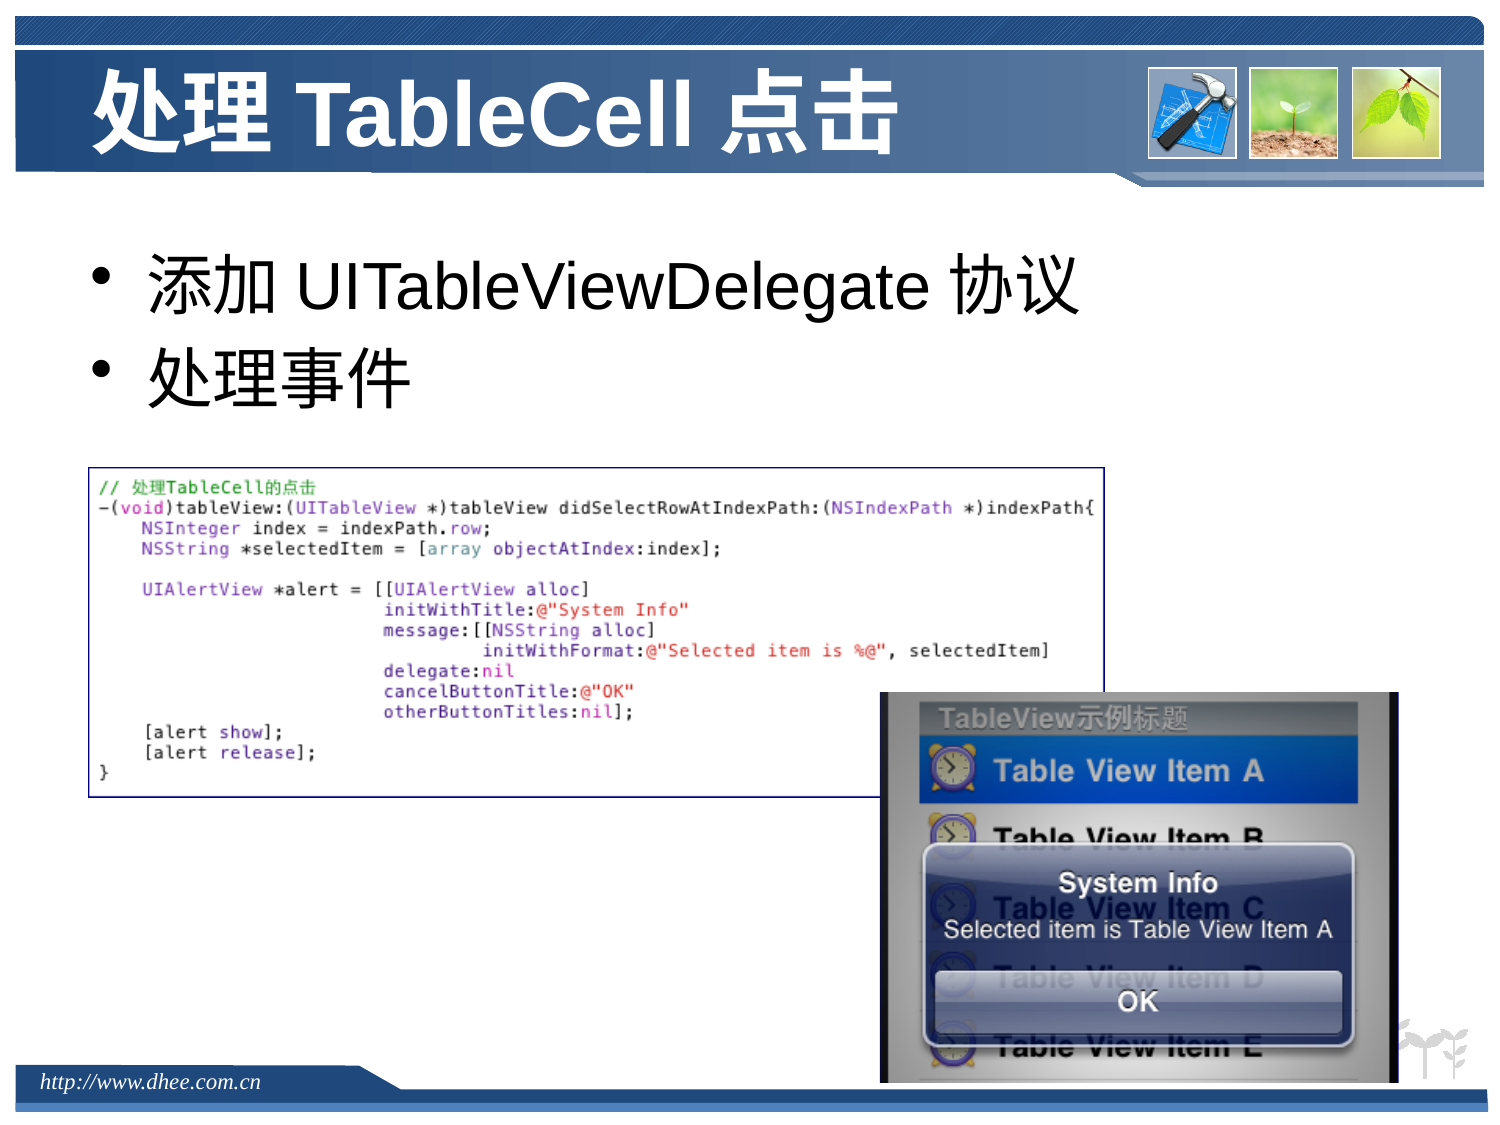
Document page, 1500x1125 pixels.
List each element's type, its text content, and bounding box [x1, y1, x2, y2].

picture [88, 467, 1399, 1083]
picture [1251, 69, 1337, 157]
picture [1353, 69, 1439, 157]
title 处理TableCell点击 [75, 39, 1138, 182]
picture [1150, 69, 1239, 158]
list 添加UITableViewDelegate协议 处理事件 [75, 235, 1425, 1013]
